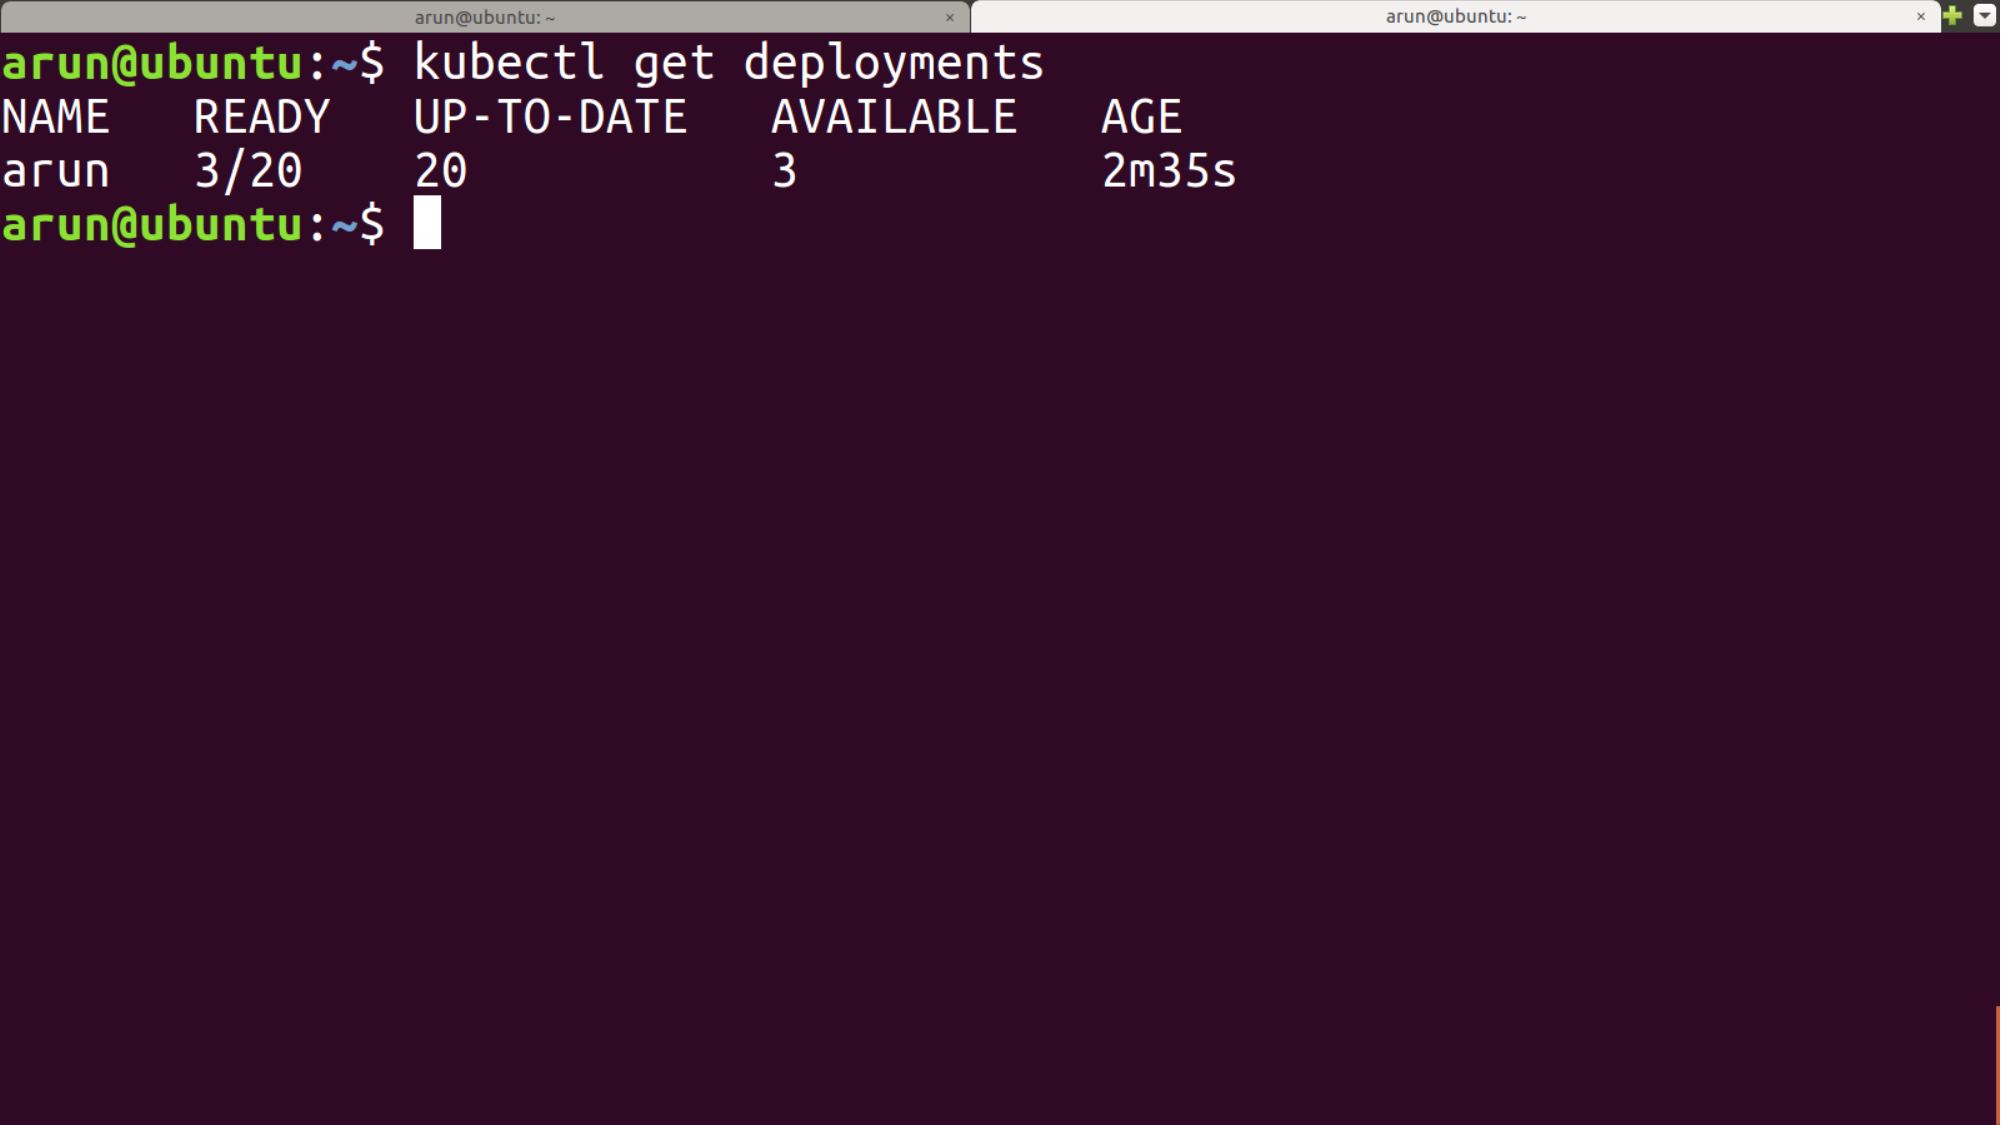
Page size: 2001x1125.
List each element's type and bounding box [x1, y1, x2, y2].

list [0, 0, 2000, 1125]
